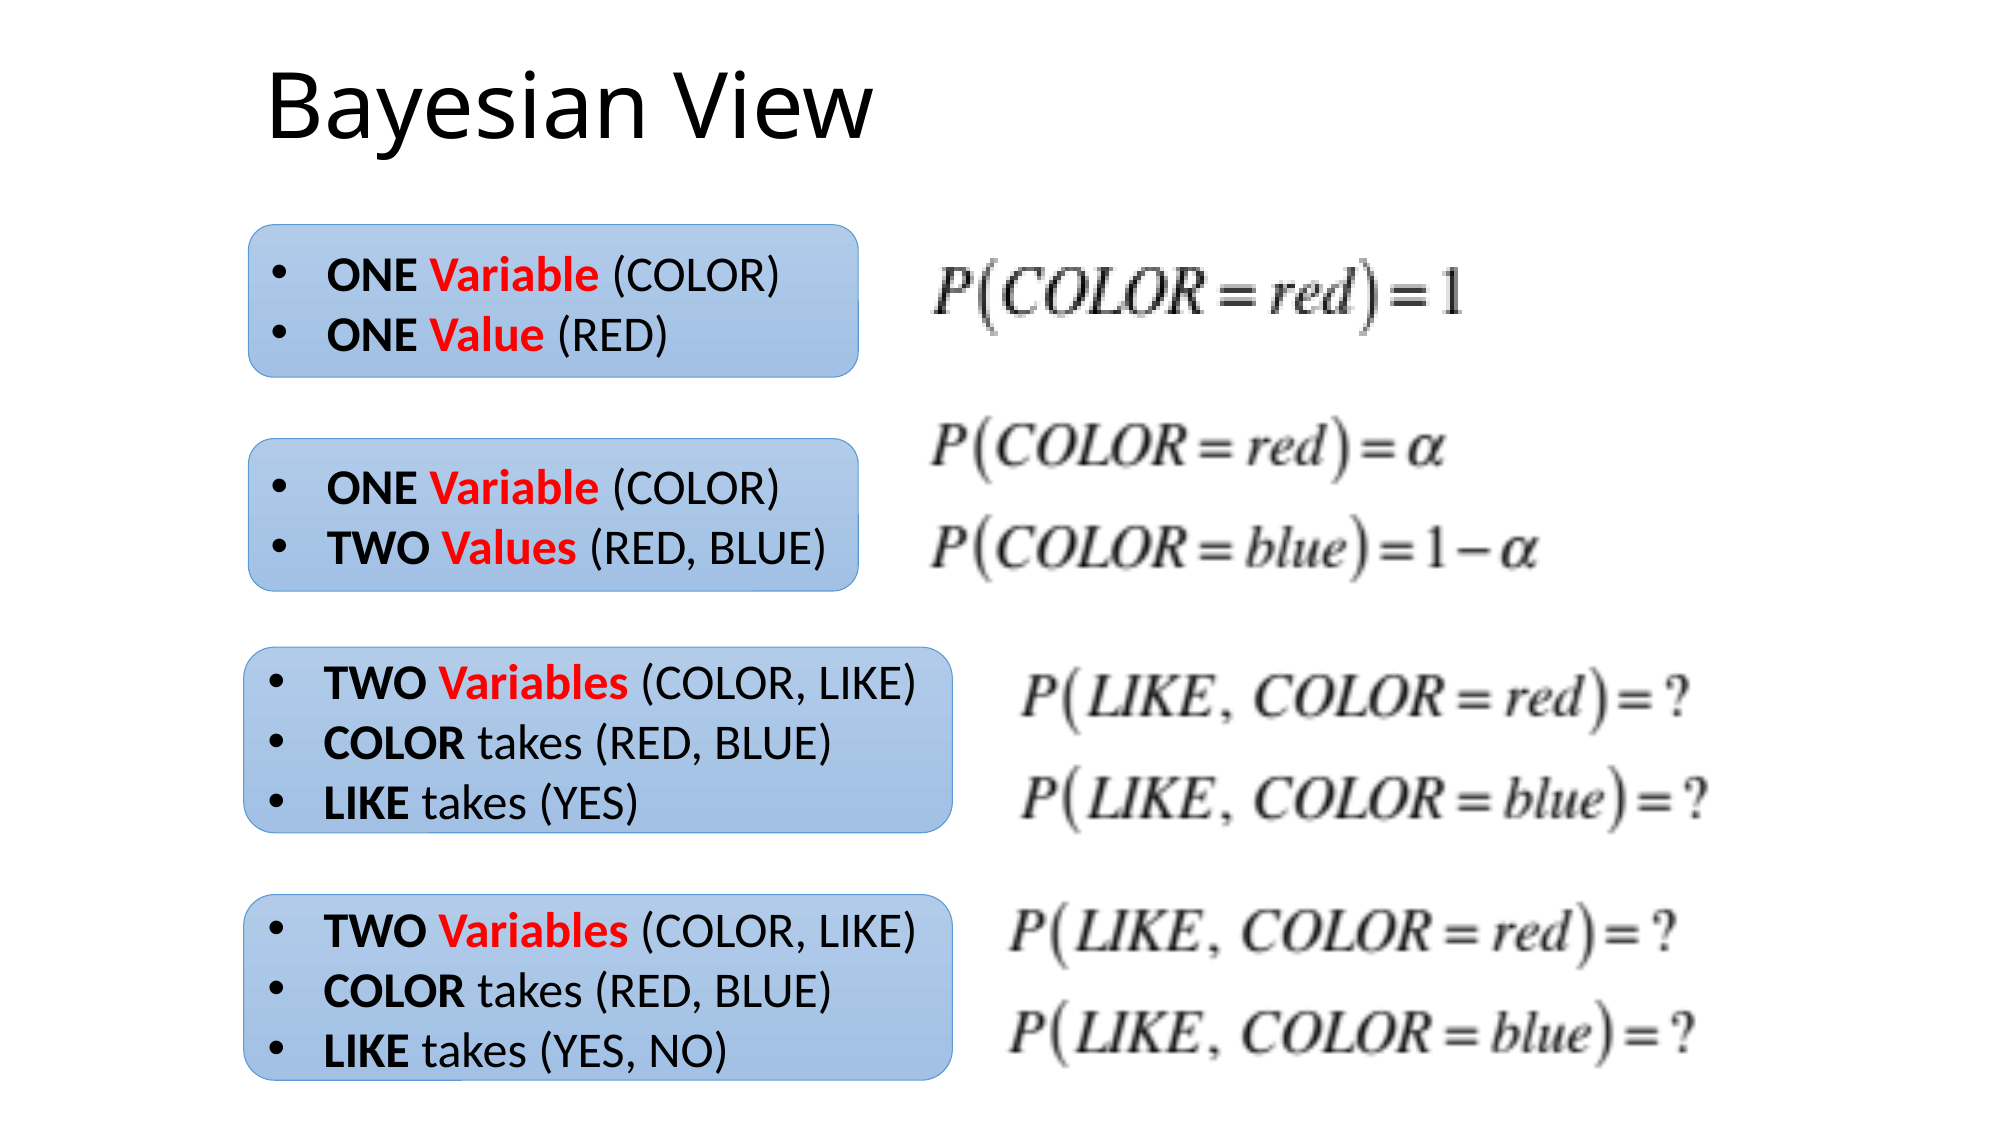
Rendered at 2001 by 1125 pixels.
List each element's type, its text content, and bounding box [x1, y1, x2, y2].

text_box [922, 246, 1474, 341]
text_box TWO Variables (COLOR, LIKE) COLOR takes (RED, BLUE) LIKE takes (YES, NO) [243, 894, 953, 1081]
text_box TWO Variables (COLOR, LIKE) COLOR takes (RED, BLUE) LIKE takes (YES) [243, 646, 953, 834]
text_box ONE Variable (COLOR) TWO Values (RED, BLUE) [247, 438, 859, 592]
text_box ONE Variable (COLOR) ONE Value (RED) [247, 224, 859, 378]
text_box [1012, 657, 1713, 842]
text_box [1000, 892, 1700, 1077]
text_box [922, 406, 1545, 591]
title Bayesian View [249, 34, 1713, 185]
